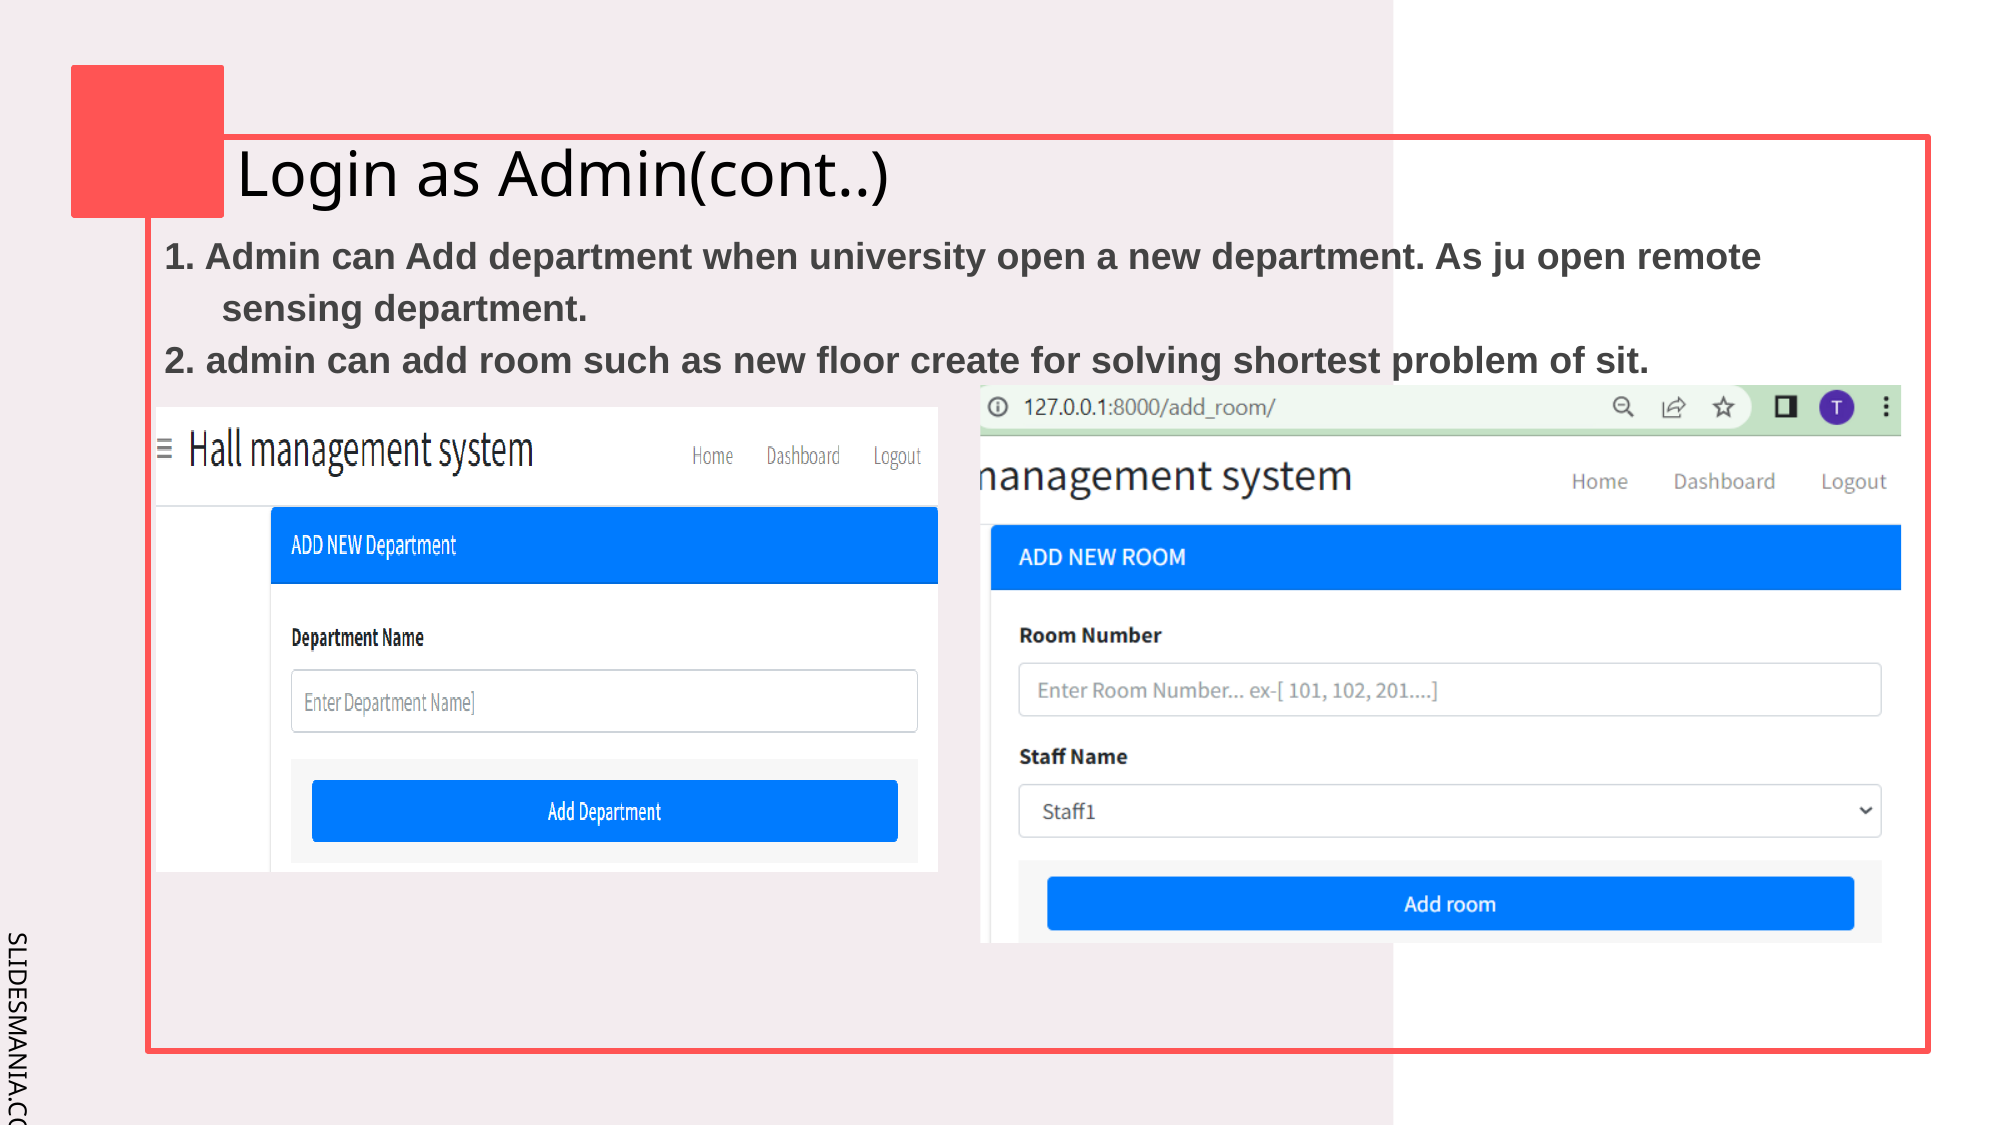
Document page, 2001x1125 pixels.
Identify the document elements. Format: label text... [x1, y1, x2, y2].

picture [980, 384, 1902, 943]
picture [155, 406, 939, 872]
subtitle 1. Admin can Add department when university open a new department. As ju open remote sensing department. 2. admin can add room such as new floor create for solving shortest problem of sit. [126, 205, 1902, 397]
title Login as Admin(cont..) [216, 125, 1441, 205]
